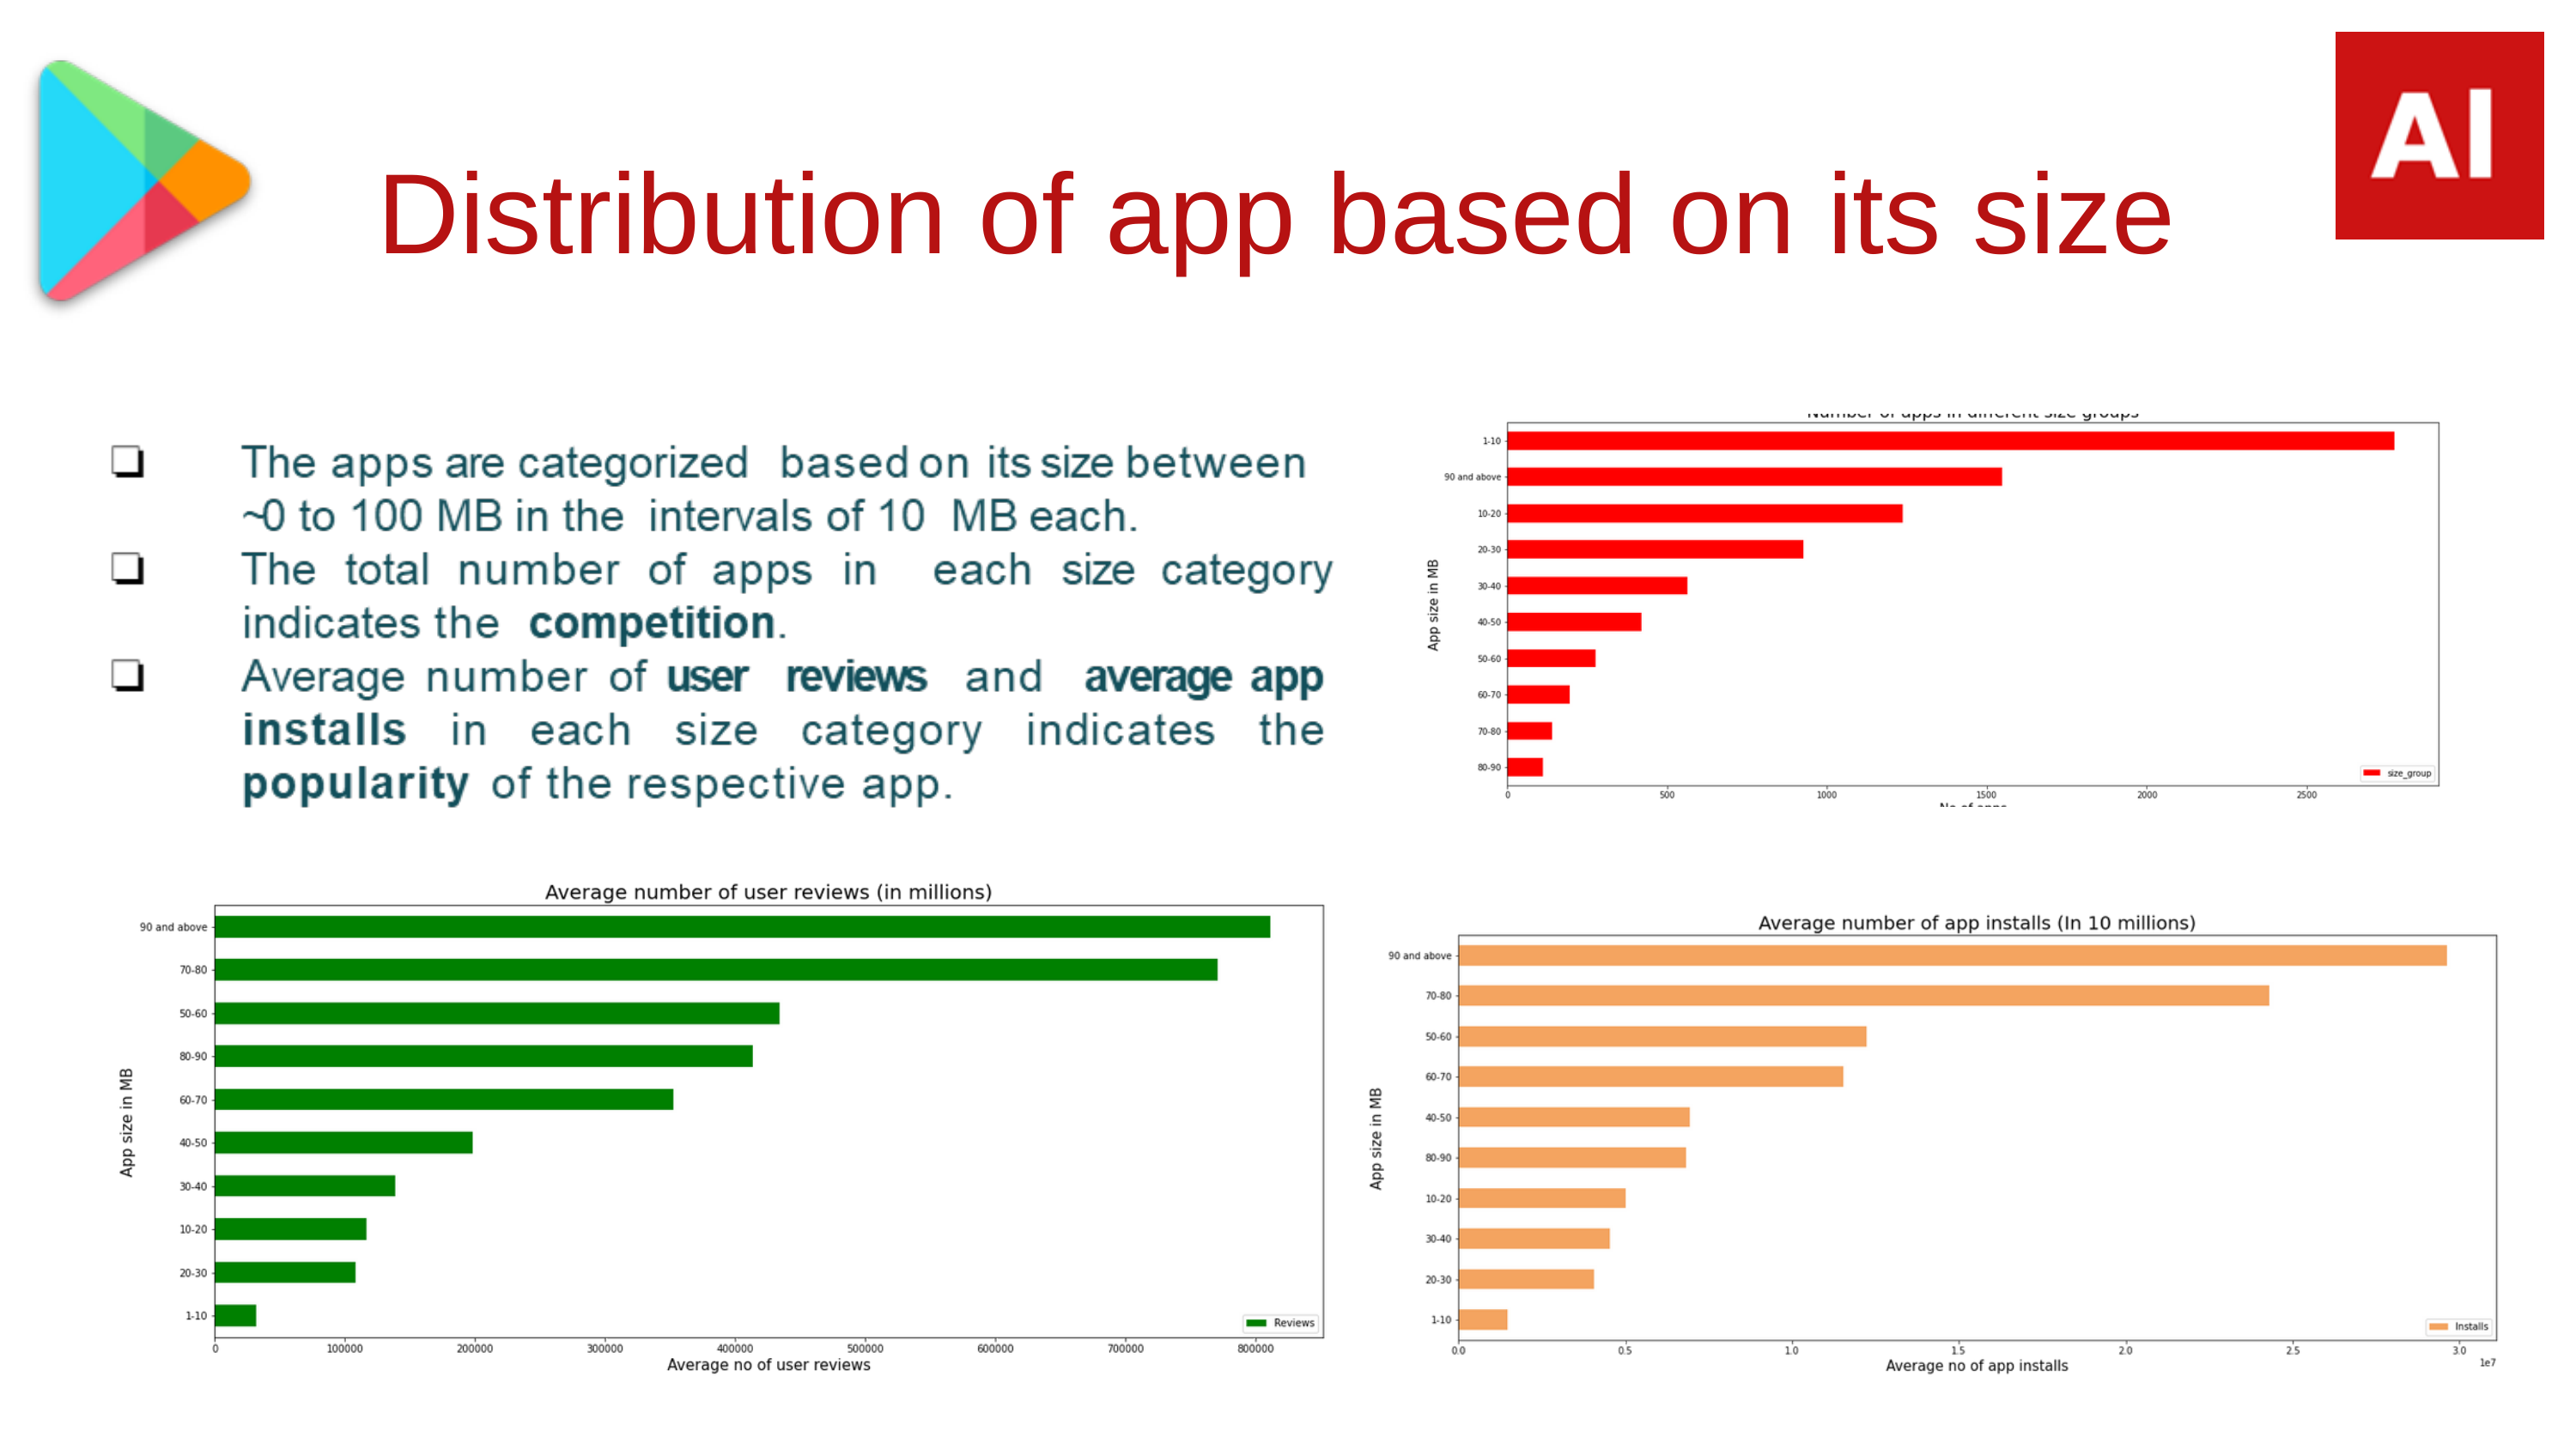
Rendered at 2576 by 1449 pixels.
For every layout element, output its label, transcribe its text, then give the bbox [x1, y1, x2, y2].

picture [1364, 909, 2503, 1380]
picture [77, 413, 1367, 835]
picture [1423, 413, 2445, 807]
picture [2336, 31, 2544, 240]
text_box Distribution of app based on its size [288, 86, 2272, 277]
picture [114, 877, 1330, 1380]
picture [6, 49, 284, 327]
